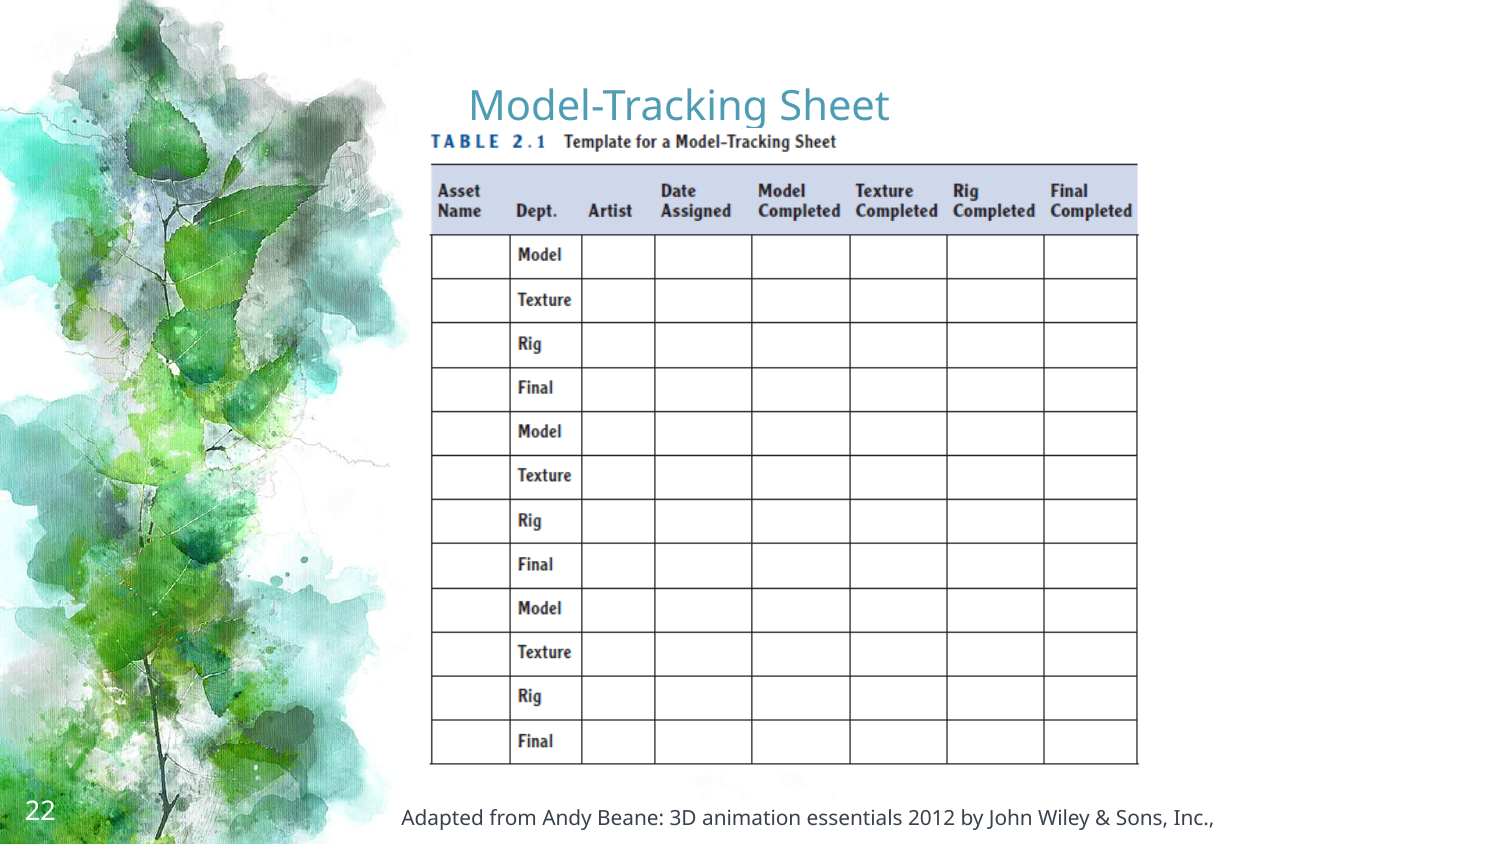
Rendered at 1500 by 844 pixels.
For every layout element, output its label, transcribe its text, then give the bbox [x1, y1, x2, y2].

text_box Adapted from Andy Beane: 3D animation essentials 2012 by John Wiley & Sons, Inc., [386, 796, 1278, 832]
picture [0, 0, 1500, 844]
title Model-Tracking Sheet [468, 33, 1425, 129]
slide_number 22 [24, 779, 115, 844]
